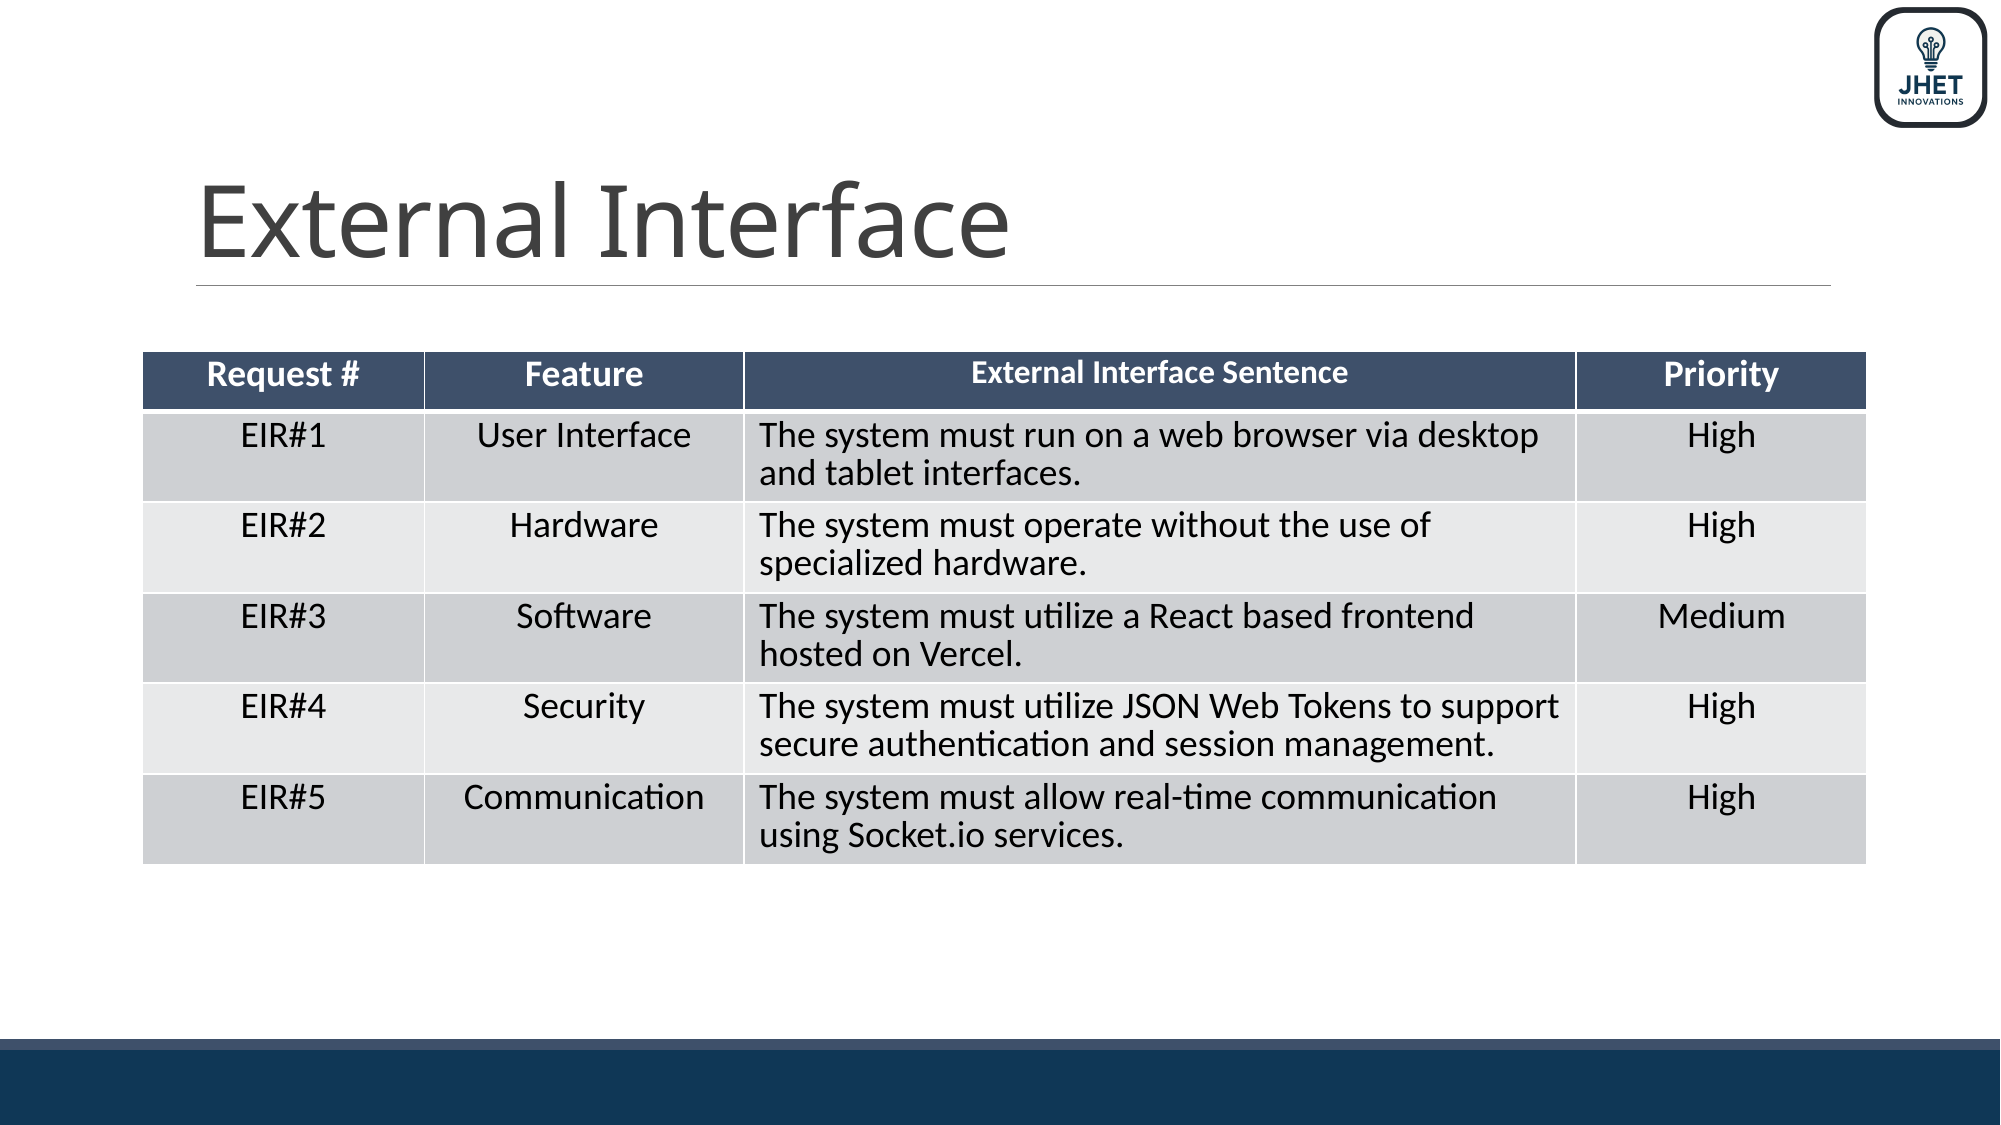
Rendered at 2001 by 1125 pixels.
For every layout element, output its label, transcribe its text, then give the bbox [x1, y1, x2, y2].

title External Interface [180, 47, 1830, 285]
table_cell The system must run on a web browser via desktop and tablet interfaces. [745, 414, 1575, 501]
table_header Priority [1577, 352, 1866, 409]
table_header Request # [143, 352, 424, 409]
table_cell EIR#2 [143, 503, 424, 592]
table_cell EIR#1 [143, 414, 424, 501]
table_cell The system must utilize a React based frontend hosted on Vercel. [745, 594, 1575, 682]
table_cell Software [425, 594, 743, 682]
table_cell Security [425, 684, 743, 773]
table_cell High [1577, 414, 1866, 501]
table_cell High [1577, 775, 1866, 864]
table_header External Interface Sentence [745, 352, 1575, 409]
table_cell The system must allow real-time communication using Socket.io services. [745, 775, 1575, 864]
table_cell The system must utilize JSON Web Tokens to support secure authentication and session management. [745, 684, 1575, 773]
table_cell The system must operate without the use of specialized hardware. [745, 503, 1575, 592]
table_cell Communication [425, 775, 743, 864]
table_header Feature [425, 352, 743, 409]
table_cell User Interface [425, 414, 743, 501]
table_cell EIR#5 [143, 775, 424, 864]
table_cell Hardware [425, 503, 743, 592]
picture [1862, 0, 2000, 138]
table_cell Medium [1577, 594, 1866, 682]
table_cell High [1577, 503, 1866, 592]
table_cell High [1577, 684, 1866, 773]
table_cell EIR#3 [143, 594, 424, 682]
table_cell EIR#4 [143, 684, 424, 773]
